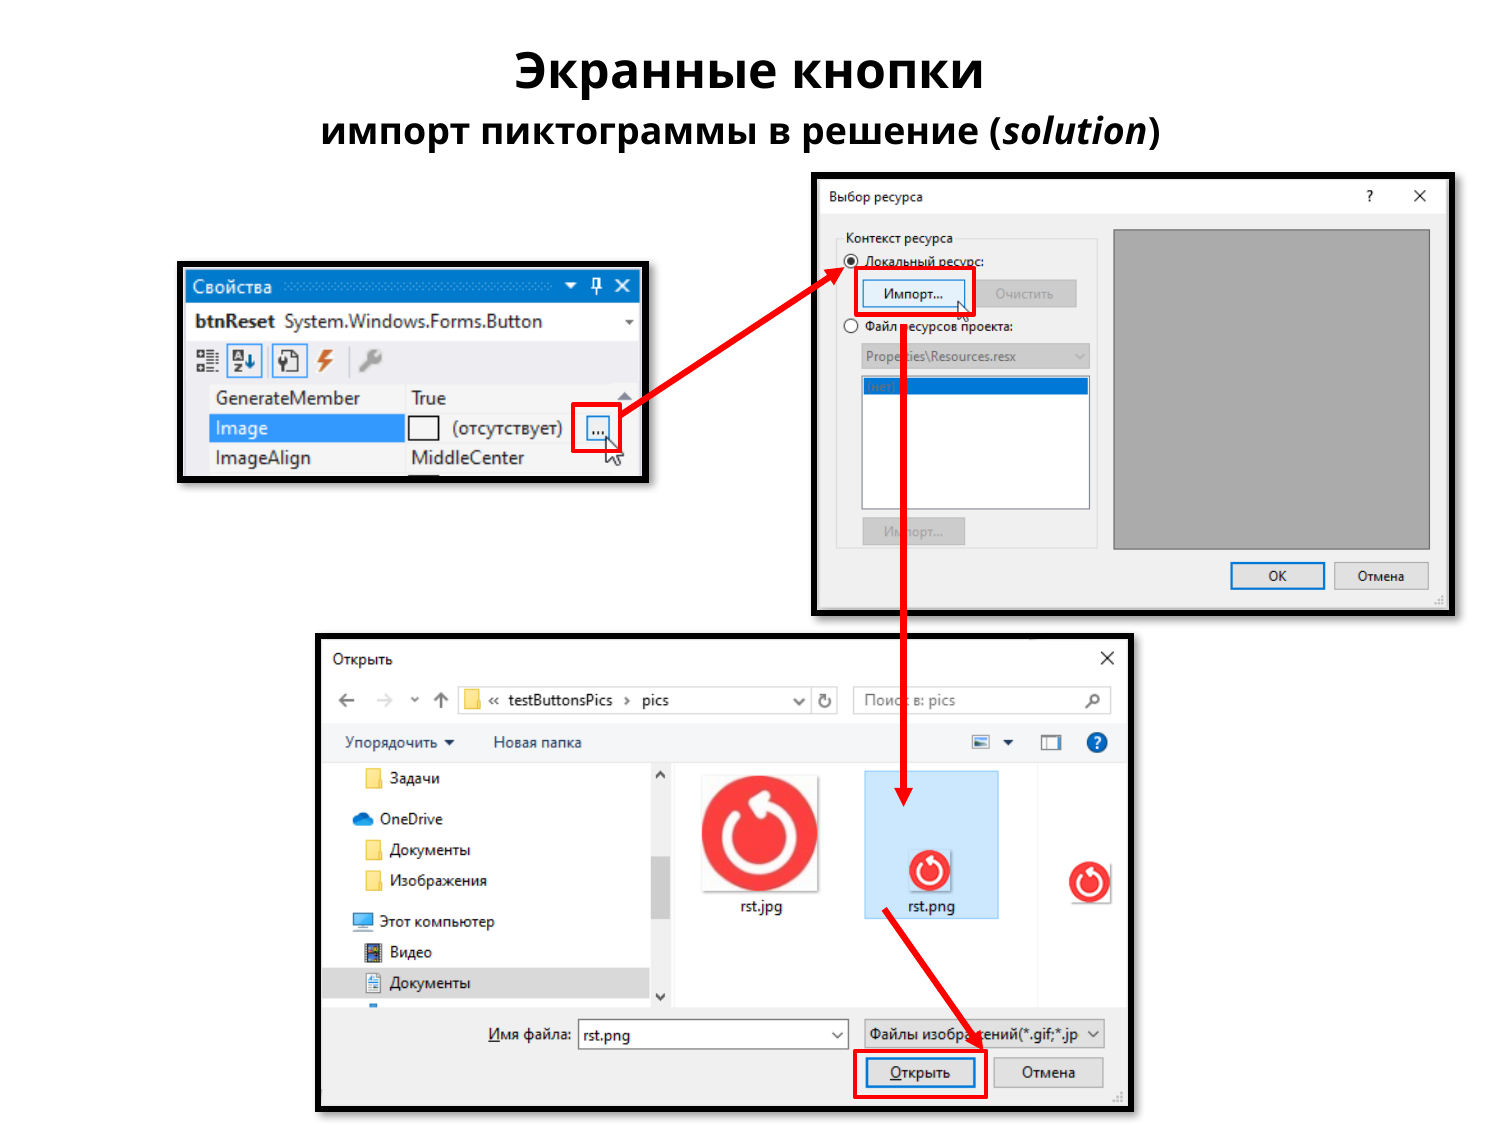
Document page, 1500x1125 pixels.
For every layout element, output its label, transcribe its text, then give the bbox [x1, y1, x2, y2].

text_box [883, 908, 984, 1051]
text_box Экранные кнопки [17, 30, 1483, 106]
text_box импорт пиктограммы в решение (solution) [31, 100, 1450, 160]
picture [182, 266, 643, 477]
picture [817, 178, 1450, 610]
picture [320, 639, 1129, 1107]
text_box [620, 266, 845, 416]
